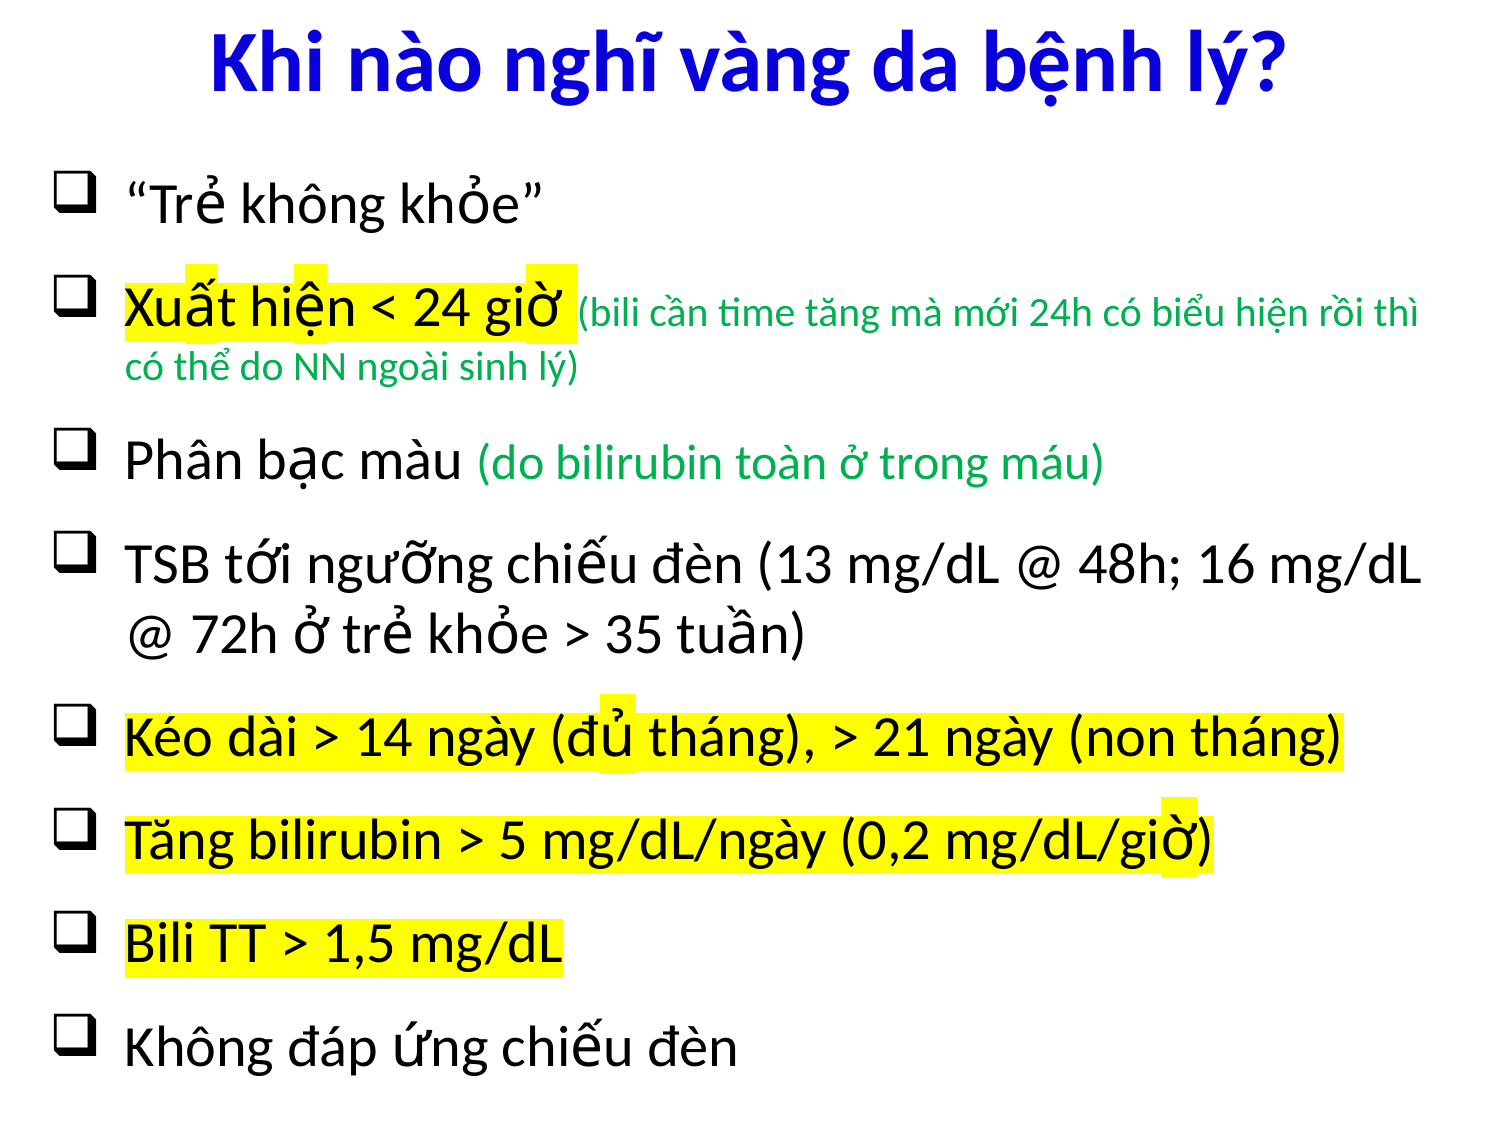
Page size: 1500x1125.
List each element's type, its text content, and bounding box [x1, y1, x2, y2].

text_box “Trẻ không khỏe” Xuất hiện < 24 giờ (bili cần time tăng mà mới 24h có biểu hiện rồi thì có thể do NN ngoài sinh lý) Phân bạc màu (do bilirubin toàn ở trong máu) TSB tới ngưỡng chiếu đèn (13 mg/dL @ 48h; 16 mg/dL @ 72h ở trẻ khỏe > 35 tuần) Kéo dài > 14 ngày (đủ tháng), > 21 ngày (non tháng) Tăng bilirubin > 5 mg/dL/ngày (0,2 mg/dL/giờ) Bili TT > 1,5 mg/dL Không đáp ứng chiếu đèn [42, 157, 1458, 1086]
text_box Khi nào nghĩ vàng da bệnh lý? [74, 8, 1425, 128]
